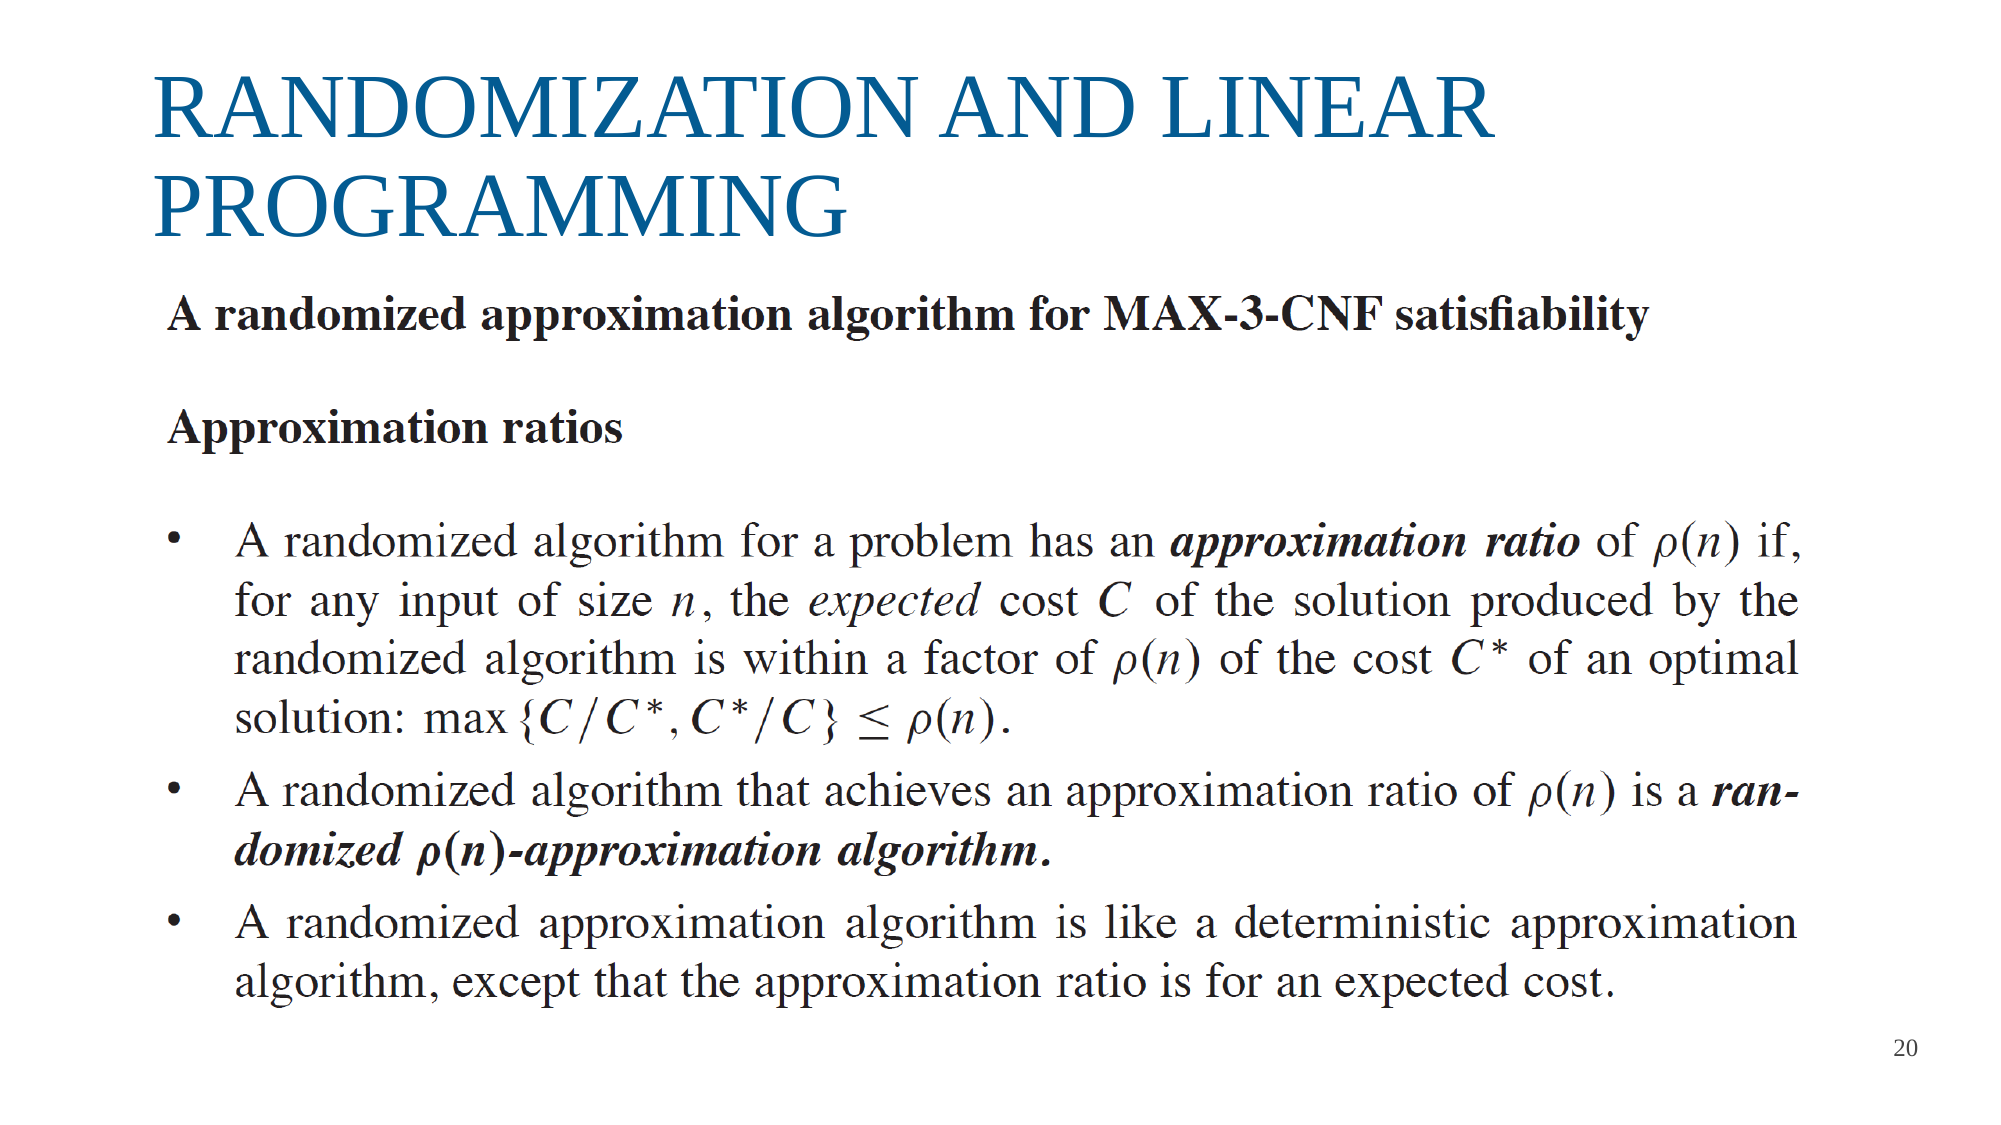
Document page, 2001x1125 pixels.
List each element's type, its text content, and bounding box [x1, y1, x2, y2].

picture [161, 280, 1823, 1023]
title RANDOMIZATION AND LINEAR PROGRAMMING [137, 48, 1863, 266]
slide_number 20 [1483, 1016, 1934, 1077]
